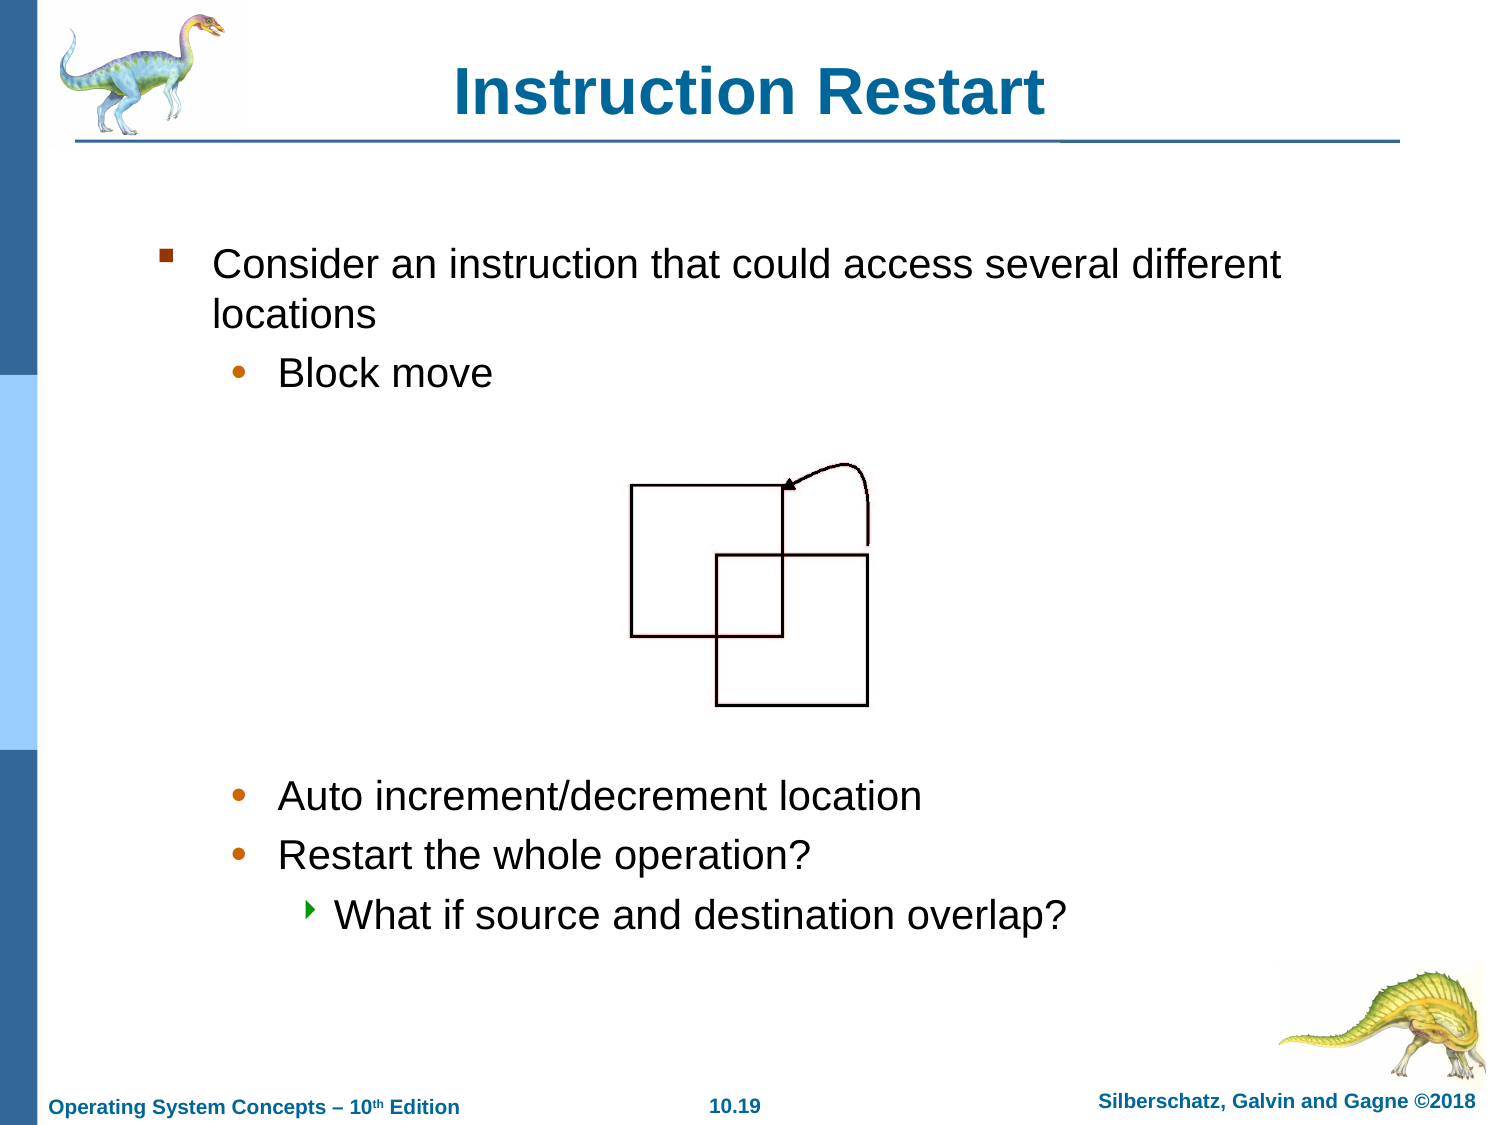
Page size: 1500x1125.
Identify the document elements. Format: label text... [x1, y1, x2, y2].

picture [621, 446, 879, 717]
picture [1275, 959, 1486, 1090]
picture [46, 0, 243, 149]
list Consider an instruction that could access several different locations Block move Auto increment/decrement location Restart the whole operation? What if source and destination overlap? [140, 229, 1360, 905]
title Instruction Restart [75, 40, 1425, 136]
